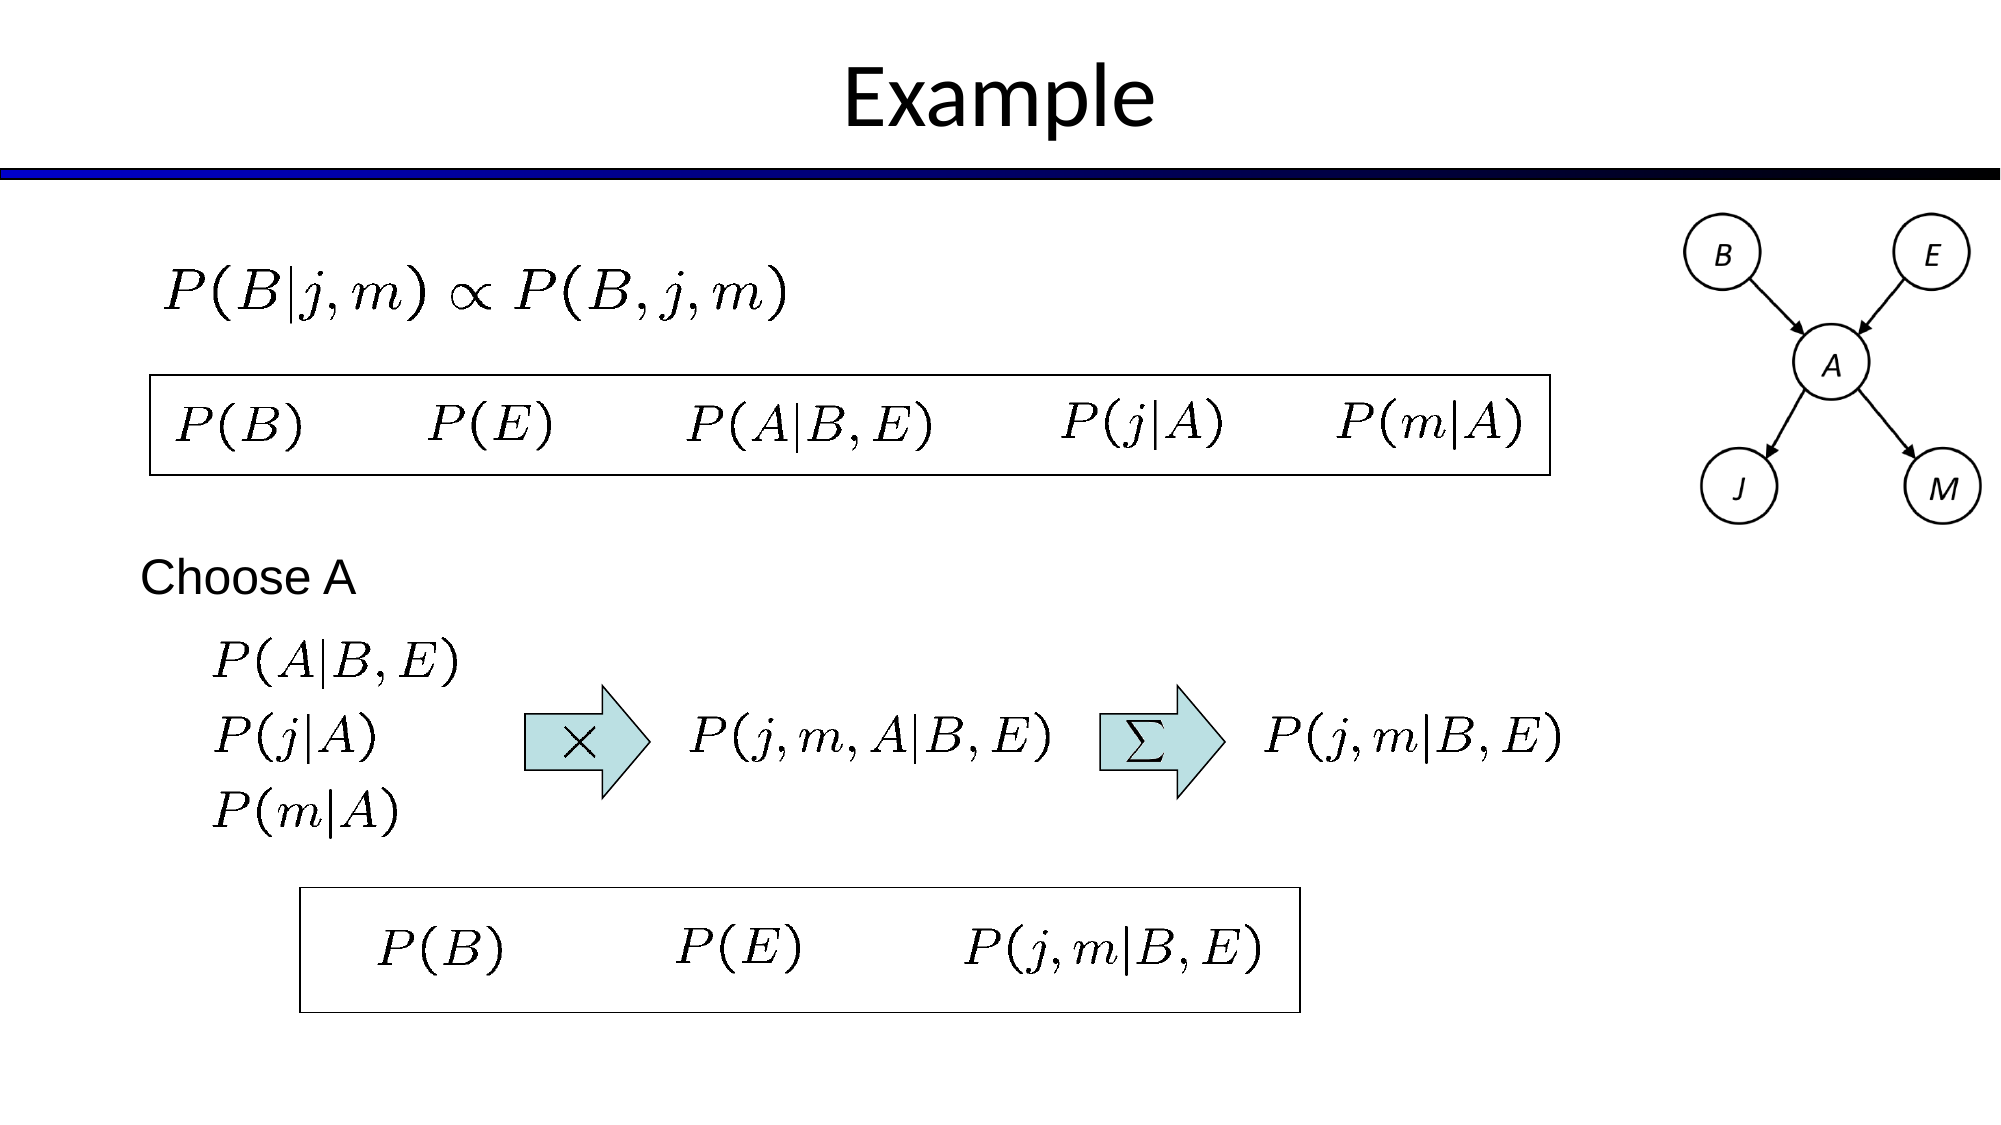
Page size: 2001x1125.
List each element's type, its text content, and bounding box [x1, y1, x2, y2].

text_box [300, 887, 1300, 1013]
picture [1059, 398, 1224, 452]
picture [374, 924, 504, 976]
picture [689, 712, 1051, 766]
text_box [1100, 685, 1226, 799]
picture [560, 724, 598, 759]
text_box [150, 375, 1550, 475]
picture [1124, 720, 1166, 763]
text_box [525, 685, 651, 799]
picture [212, 787, 397, 841]
picture [1262, 712, 1563, 766]
picture [962, 924, 1263, 979]
picture [1683, 212, 1982, 526]
picture [162, 262, 787, 326]
picture [1336, 398, 1521, 452]
picture [173, 401, 303, 453]
picture [424, 399, 552, 451]
picture [686, 401, 931, 455]
title Example [0, 0, 2000, 184]
picture [673, 922, 801, 974]
picture [212, 712, 377, 766]
picture [212, 637, 457, 691]
text_box Choose A [124, 537, 488, 613]
